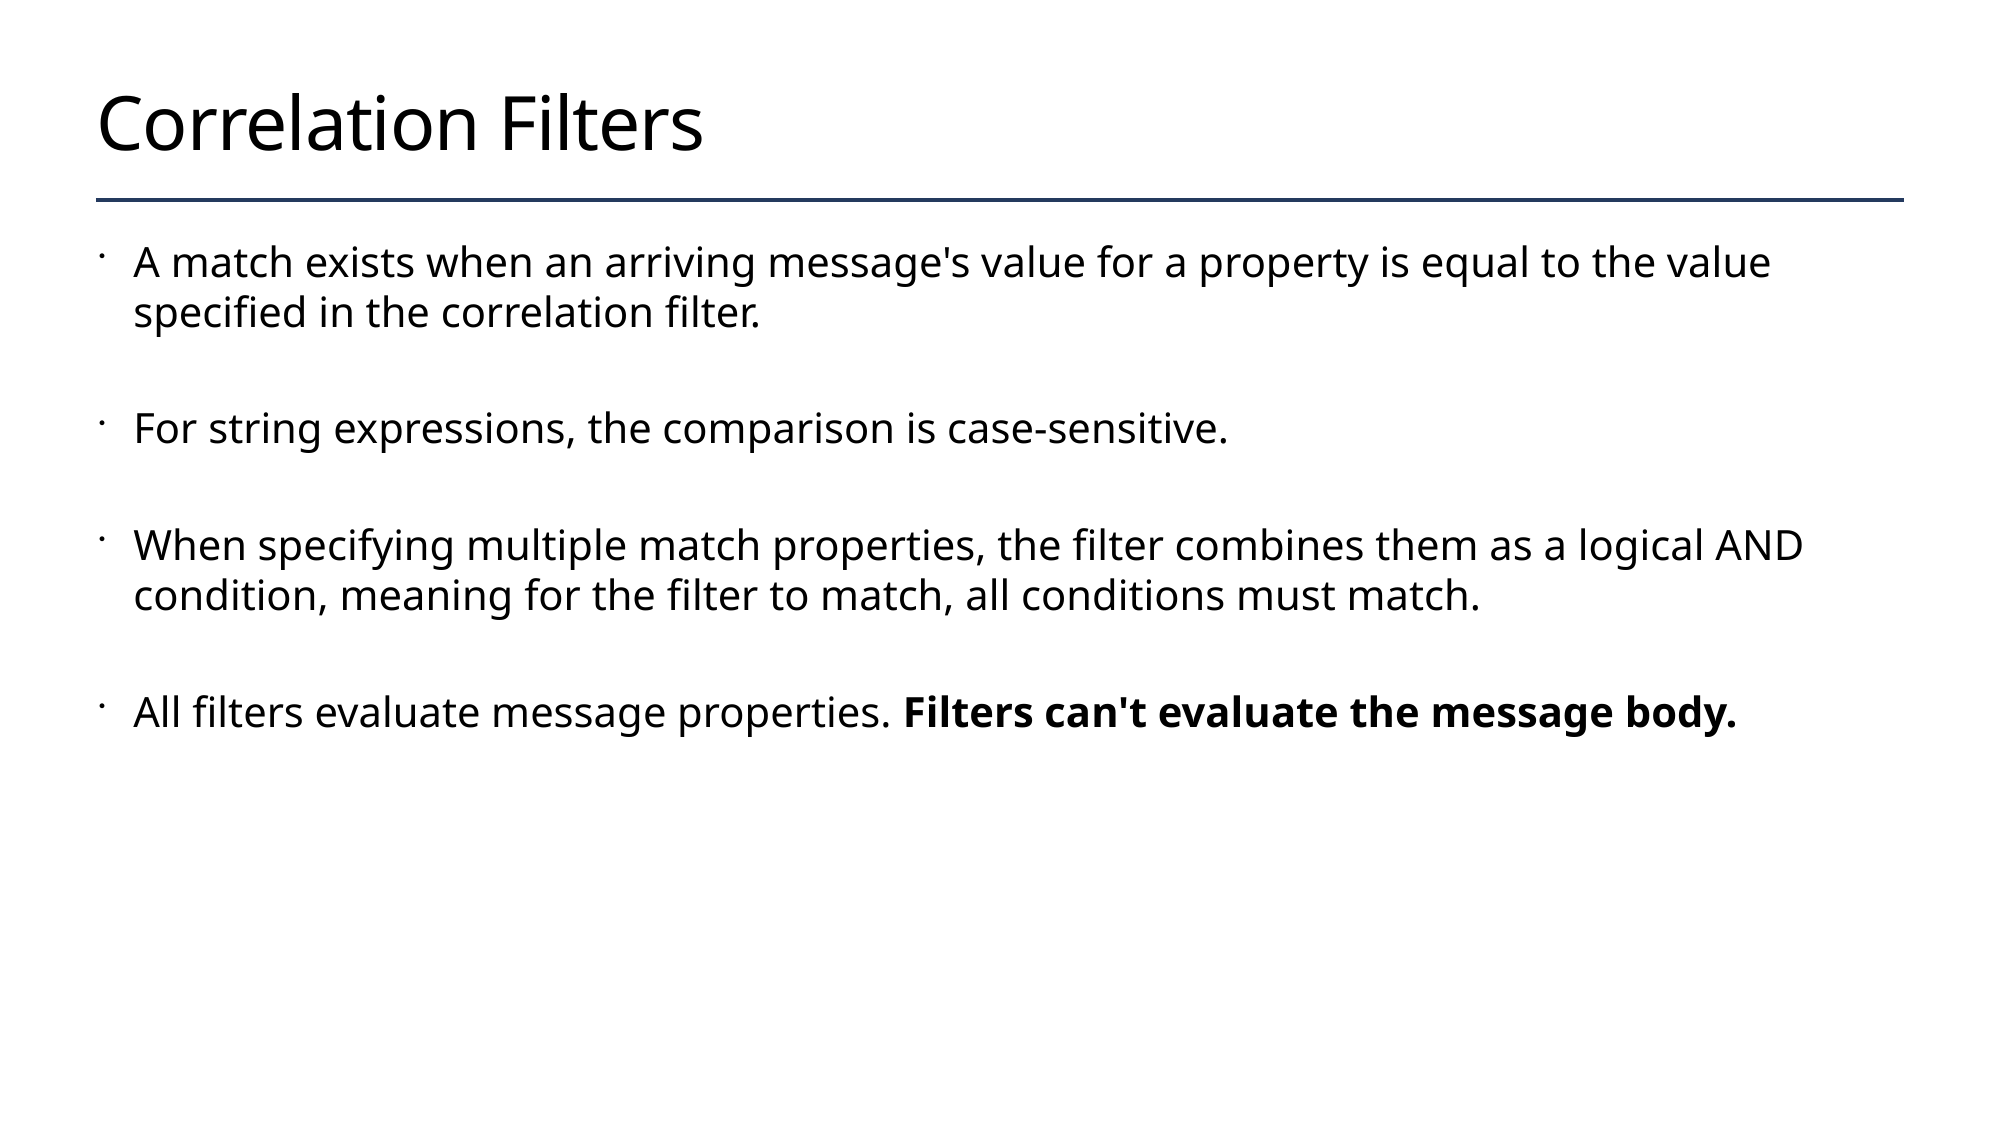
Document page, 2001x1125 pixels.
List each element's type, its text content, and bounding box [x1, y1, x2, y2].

list A match exists when an arriving message's value for a property is equal to the value specified in the correlation filter. For string expressions, the comparison is case-sensitive. When specifying multiple match properties, the filter combines them as a logical AND condition, meaning for the filter to match, all conditions must match. All filters evaluate message properties. Filters can't evaluate the message body. [95, 235, 1904, 811]
title Correlation Filters [96, 75, 1904, 166]
